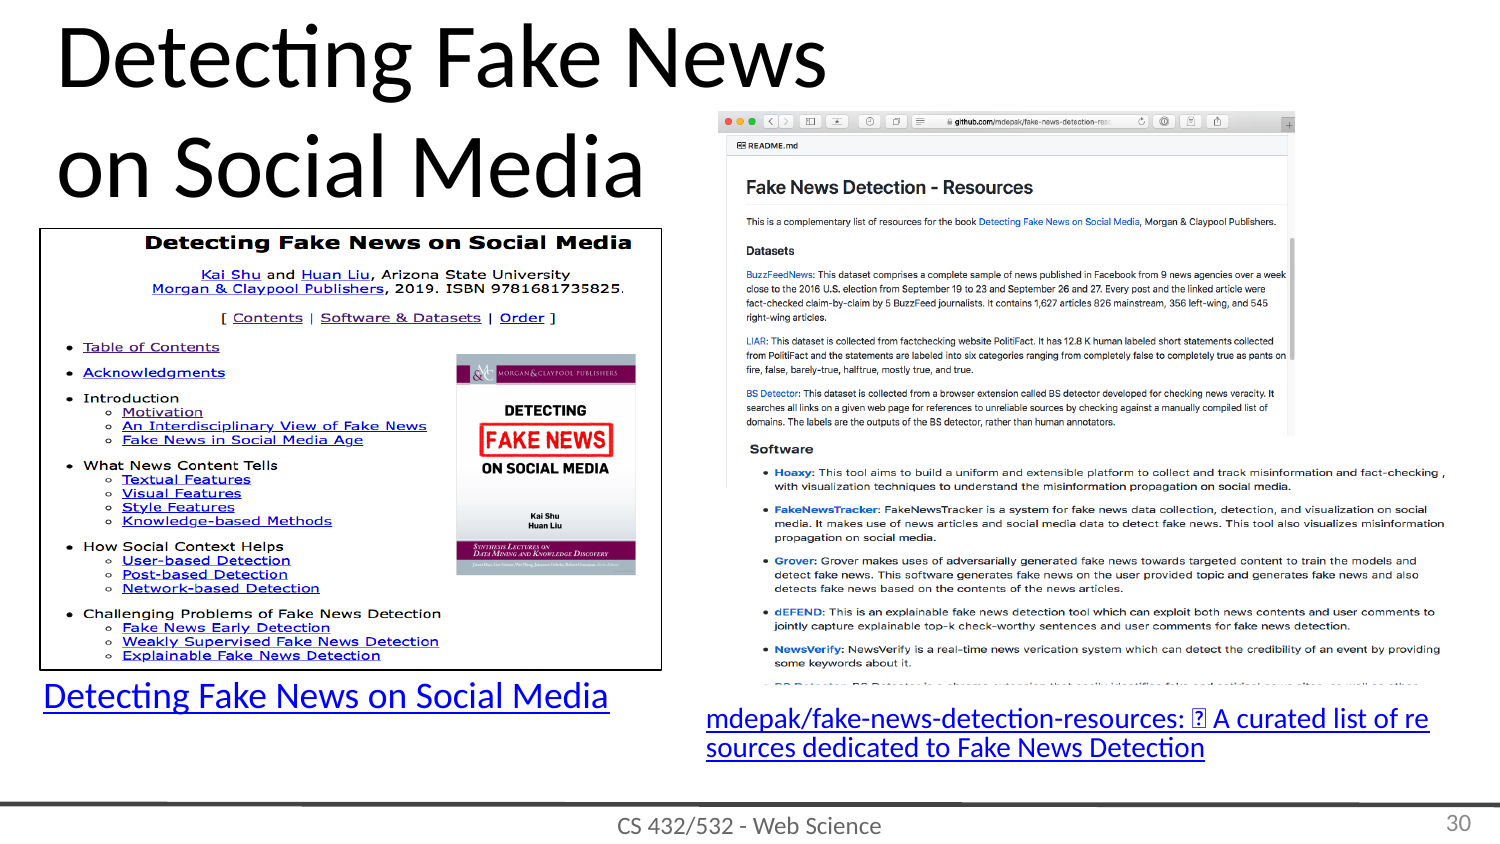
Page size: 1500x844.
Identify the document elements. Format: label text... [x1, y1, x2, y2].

text_box Detecting Fake News on Social Media [28, 662, 649, 726]
slide_number ‹#› [1136, 798, 1487, 844]
text_box mdepak/fake-news-detection-resources: 📖 A curated list of resources dedicated to Fake News Detection [690, 684, 1451, 798]
picture [718, 111, 1475, 729]
picture [40, 229, 661, 670]
title Detecting Fake News on Social Media [40, 35, 956, 176]
